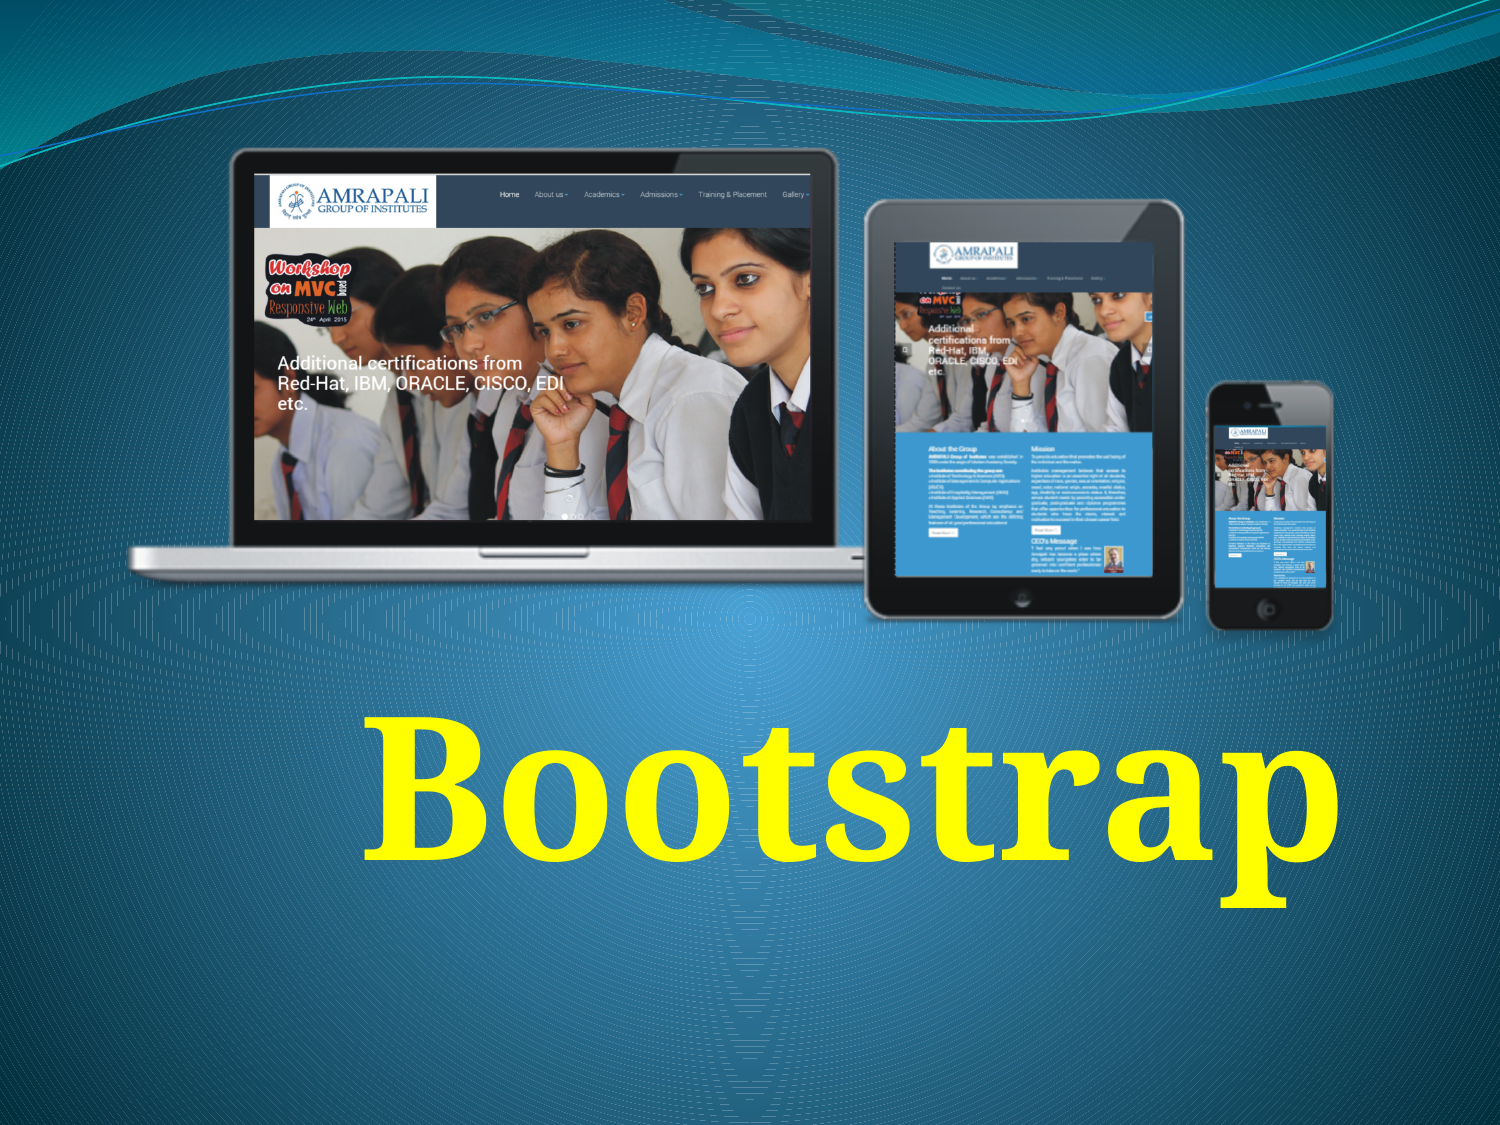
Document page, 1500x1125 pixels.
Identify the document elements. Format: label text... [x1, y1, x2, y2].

title Bootstrap [162, 712, 1351, 900]
picture [113, 113, 1352, 651]
